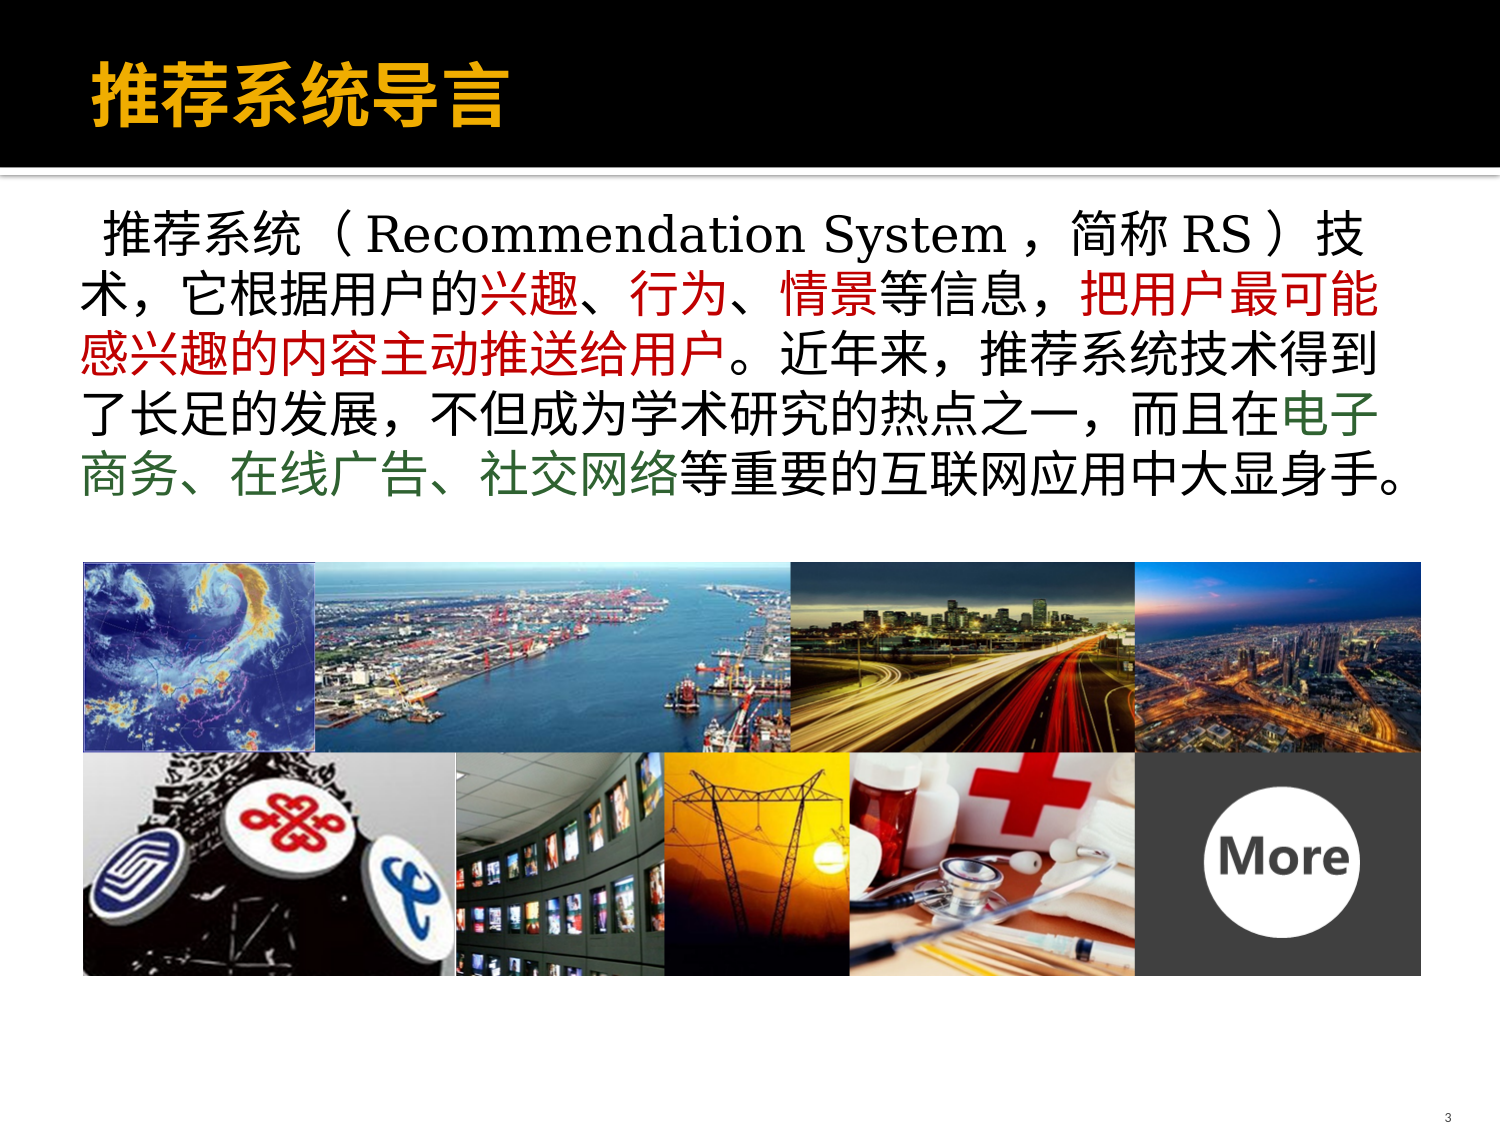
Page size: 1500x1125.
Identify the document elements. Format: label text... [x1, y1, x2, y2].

title 推荐系统导言 [75, 12, 1425, 175]
picture [83, 562, 1421, 976]
slide_number 3 [1345, 1080, 1467, 1125]
list 推荐系统（Recommendation System，简称RS）技术，它根据用户的兴趣、行为、情景等信息，把用户最可能感兴趣的内容主动推送给用户。近年来，推荐系统技术得到了长足的发展，不但成为学术研究的热点之一，而且在电子商务、在线广告、社交网络等重要的互联网应用中大显身手。 [56, 187, 1406, 848]
